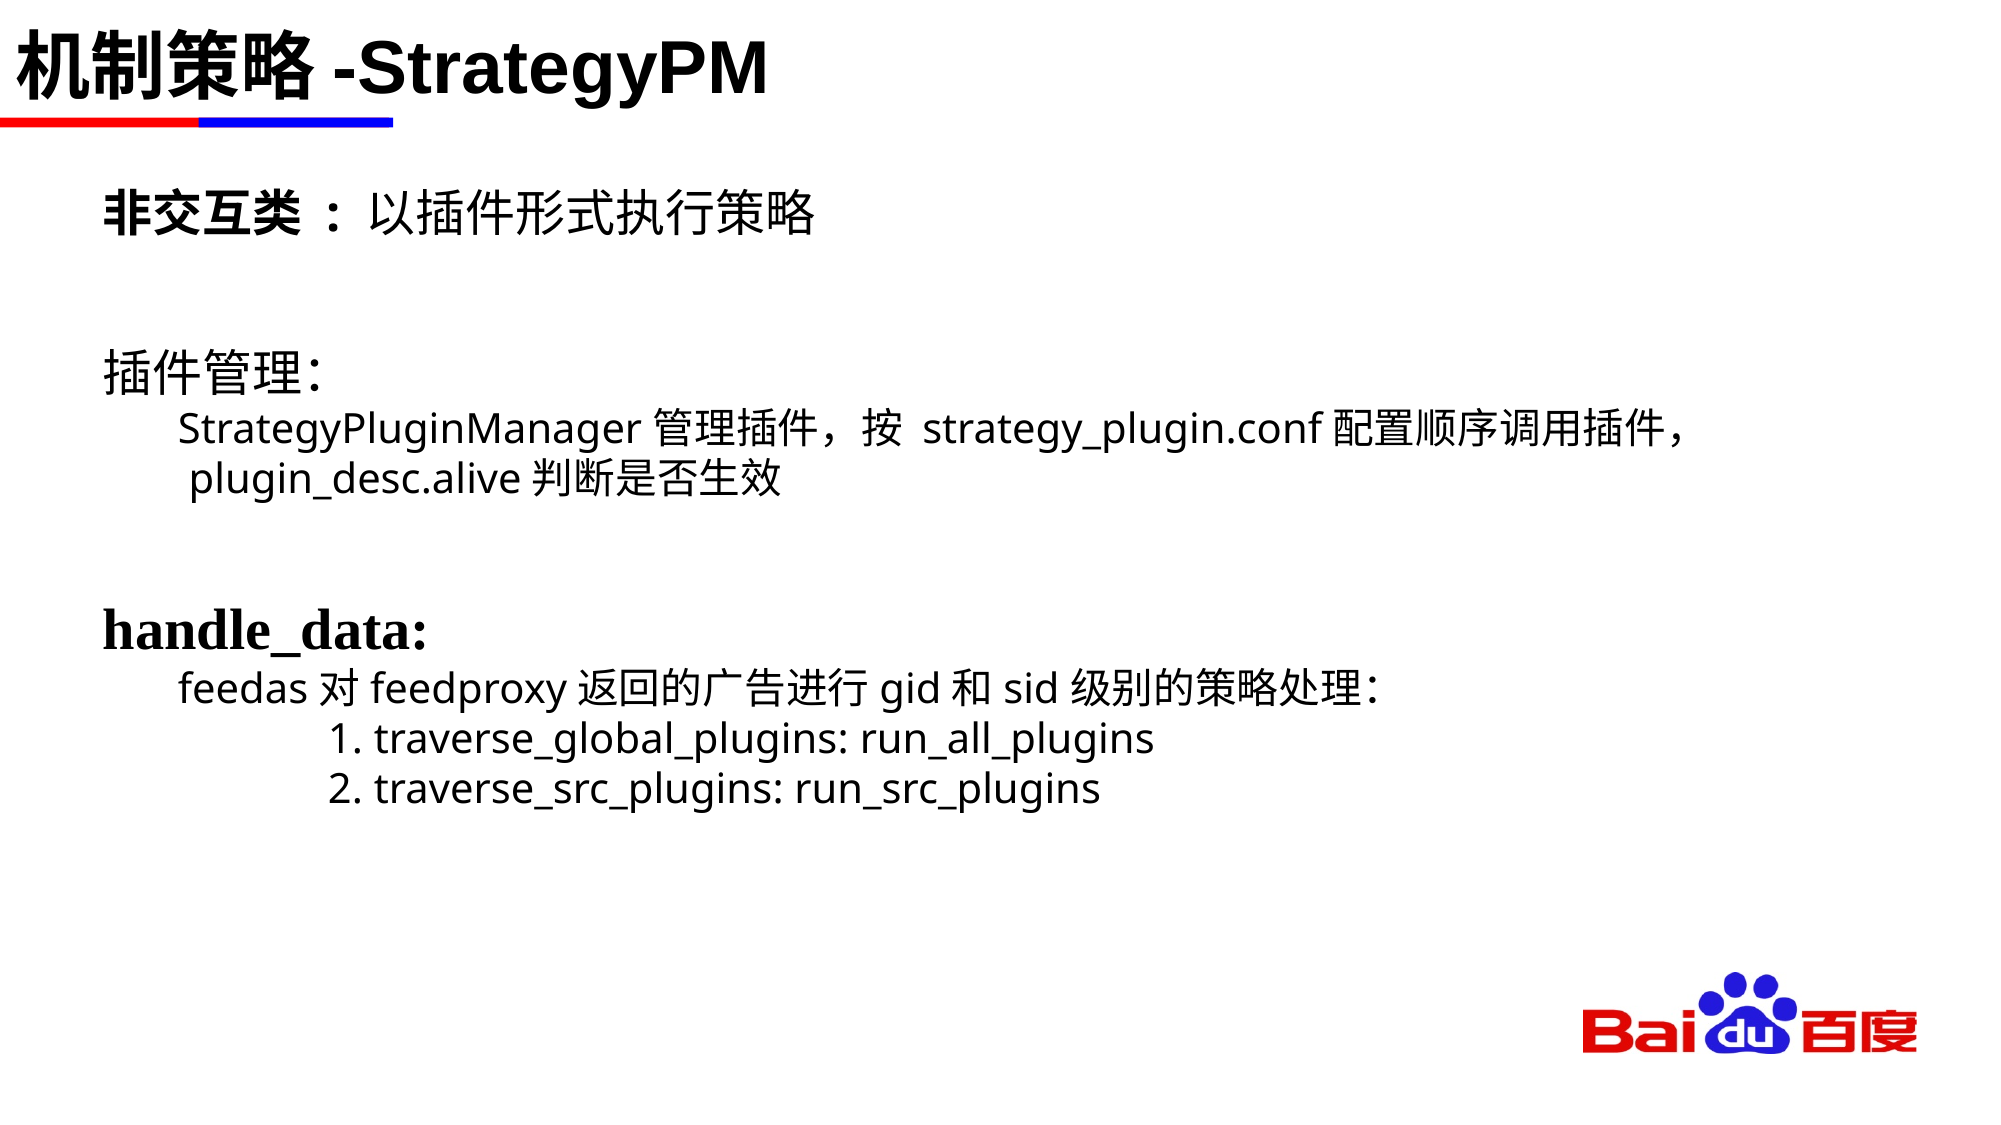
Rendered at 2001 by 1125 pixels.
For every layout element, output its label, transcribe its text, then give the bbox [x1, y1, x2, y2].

list 非交互类 : 以插件形式执行策略 插件管理： StrategyPluginManager管理插件，按 strategy_plugin.conf配置顺序调用插件， plugin_desc.alive判断是否生效 handle_data: feedas对feedproxy返回的广告进行gid和sid级别的策略处理： 1. traverse_global_plugins: run_all_plugins 2. traverse_src_plugins: run_src_plugins [87, 173, 1847, 936]
picture [1583, 972, 1917, 1054]
title 机制策略-StrategyPM [0, 0, 1801, 128]
